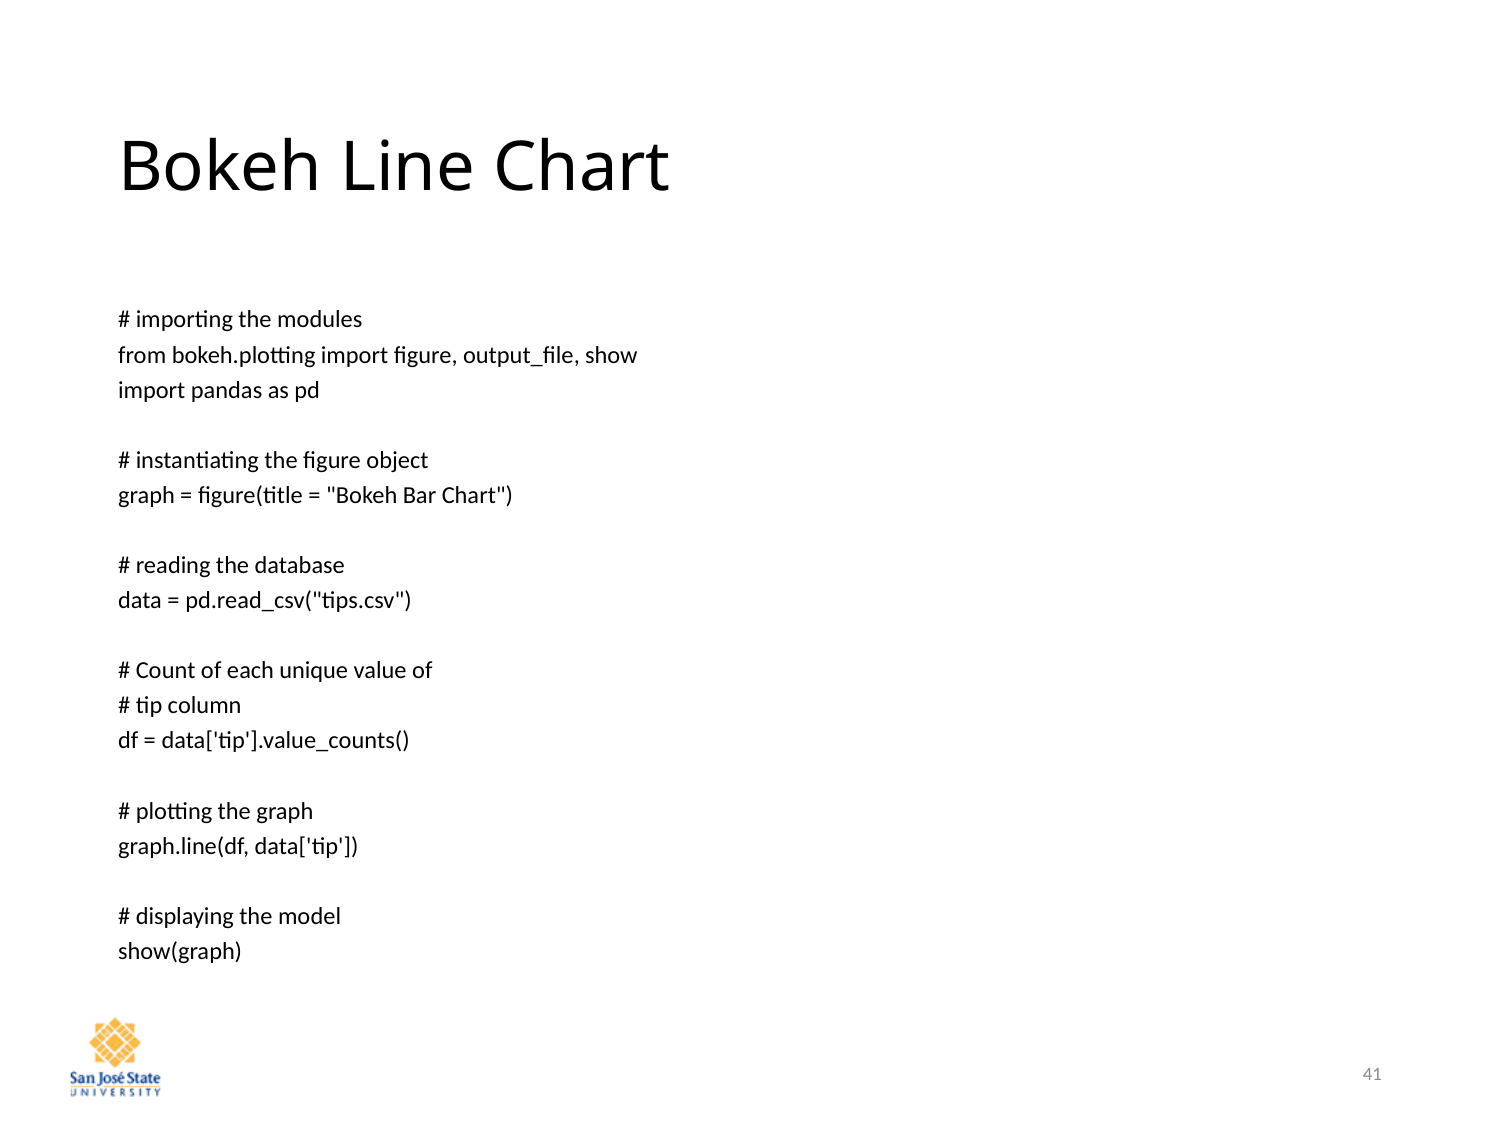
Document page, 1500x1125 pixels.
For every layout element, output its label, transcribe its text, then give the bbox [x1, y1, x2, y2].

title Bokeh Line Chart [103, 59, 1397, 278]
list # importing the modules from bokeh.plotting import figure, output_file, show import pandas as pd # instantiating the figure object graph = figure(title = "Bokeh Bar Chart") # reading the database data = pd.read_csv("tips.csv") # Count of each unique value of # tip column df = data['tip'].value_counts() # plotting the graph graph.line(df, data['tip']) # displaying the model show(graph) [103, 299, 1350, 983]
slide_number 41 [1059, 1042, 1397, 1103]
picture [60, 1012, 166, 1112]
